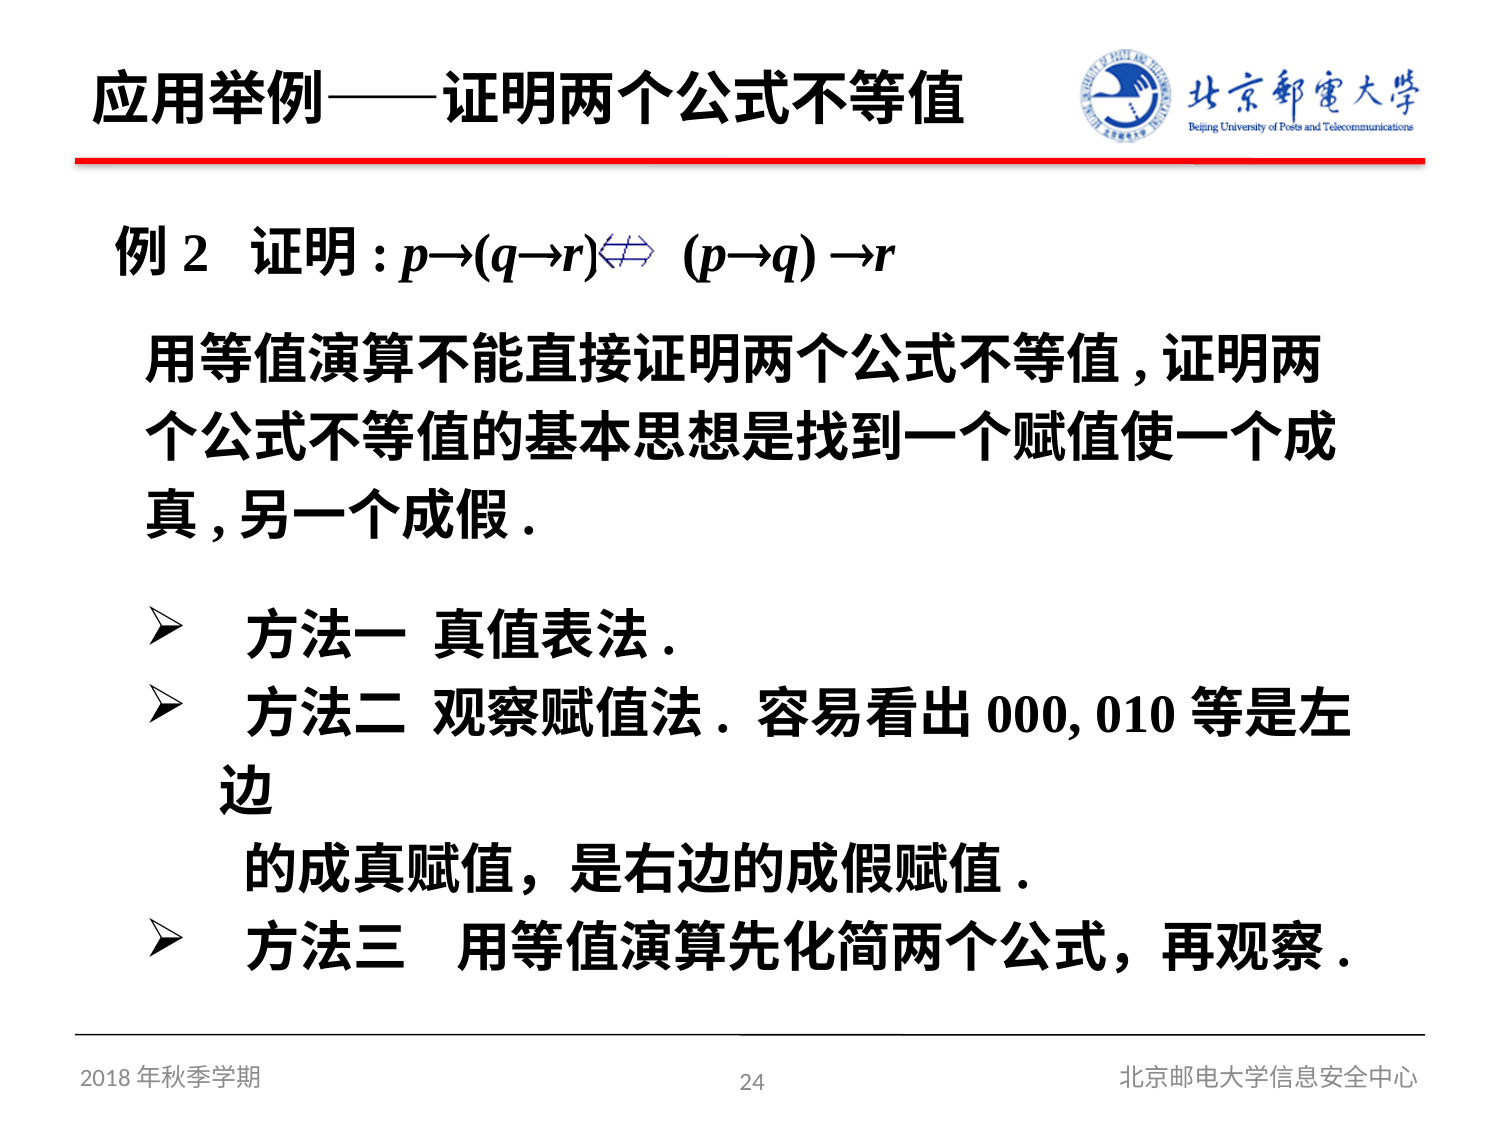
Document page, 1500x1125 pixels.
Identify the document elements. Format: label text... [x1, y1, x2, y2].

footer 2018年秋季学期 [64, 1046, 432, 1107]
list 例2 证明: p(qr) (pq) r 用等值演算不能直接证明两个公式不等值,证明两 个公式不等值的基本思想是找到一个赋值使一个成 真,另一个成假. 方法一 真值表法. 方法二 观察赋值法. 容易看出000, 010等是左边 的成真赋值，是右边的成假赋值. 方法三 用等值演算先化简两个公式，再观察. [99, 196, 1400, 1005]
picture [1078, 49, 1425, 143]
slide_number 24 [577, 1050, 928, 1111]
title 应用举例——证明两个公式不等值 [76, 42, 1034, 150]
picture [595, 231, 656, 270]
